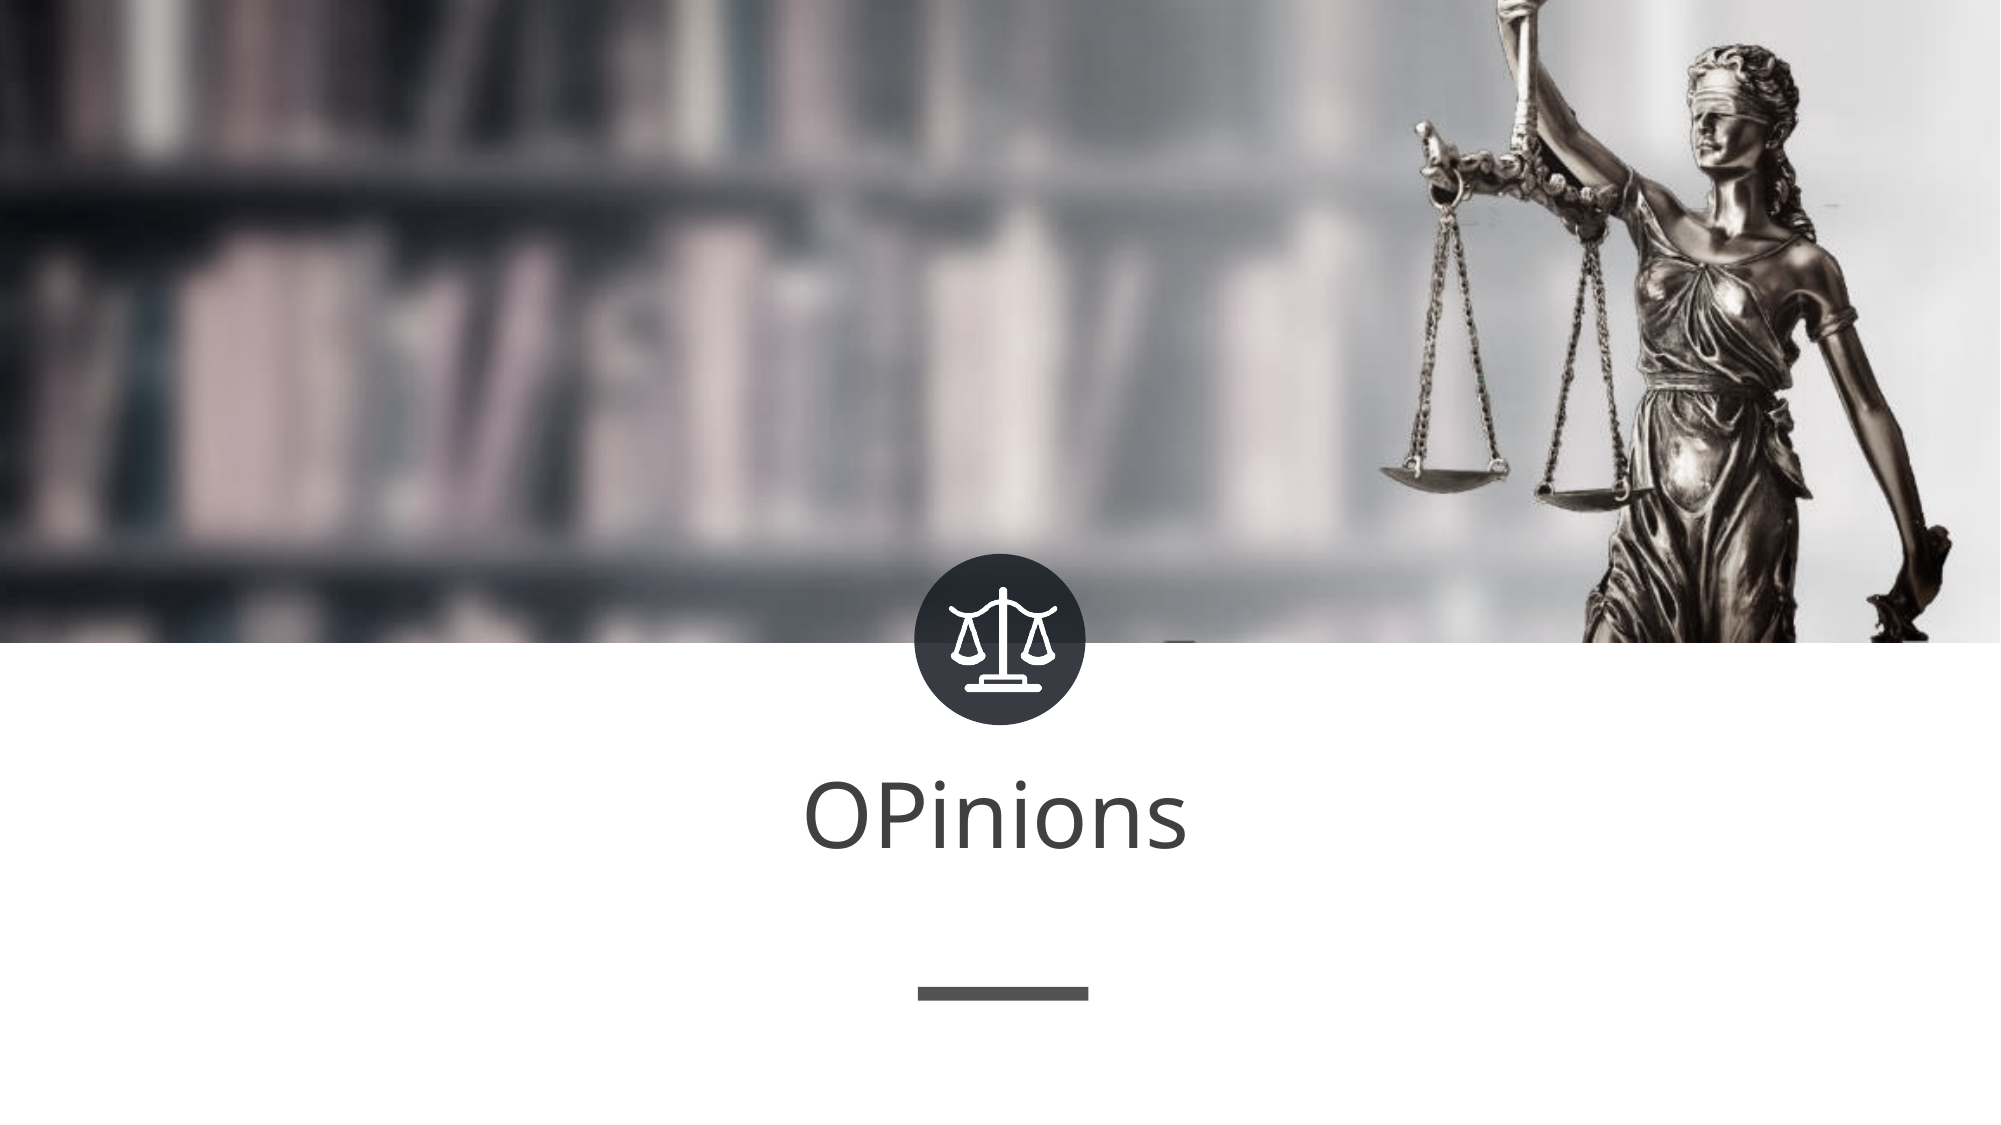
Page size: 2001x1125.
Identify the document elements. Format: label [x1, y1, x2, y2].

text_box [405, 749, 1602, 1001]
picture [0, 0, 2000, 644]
text_box [914, 553, 1086, 726]
